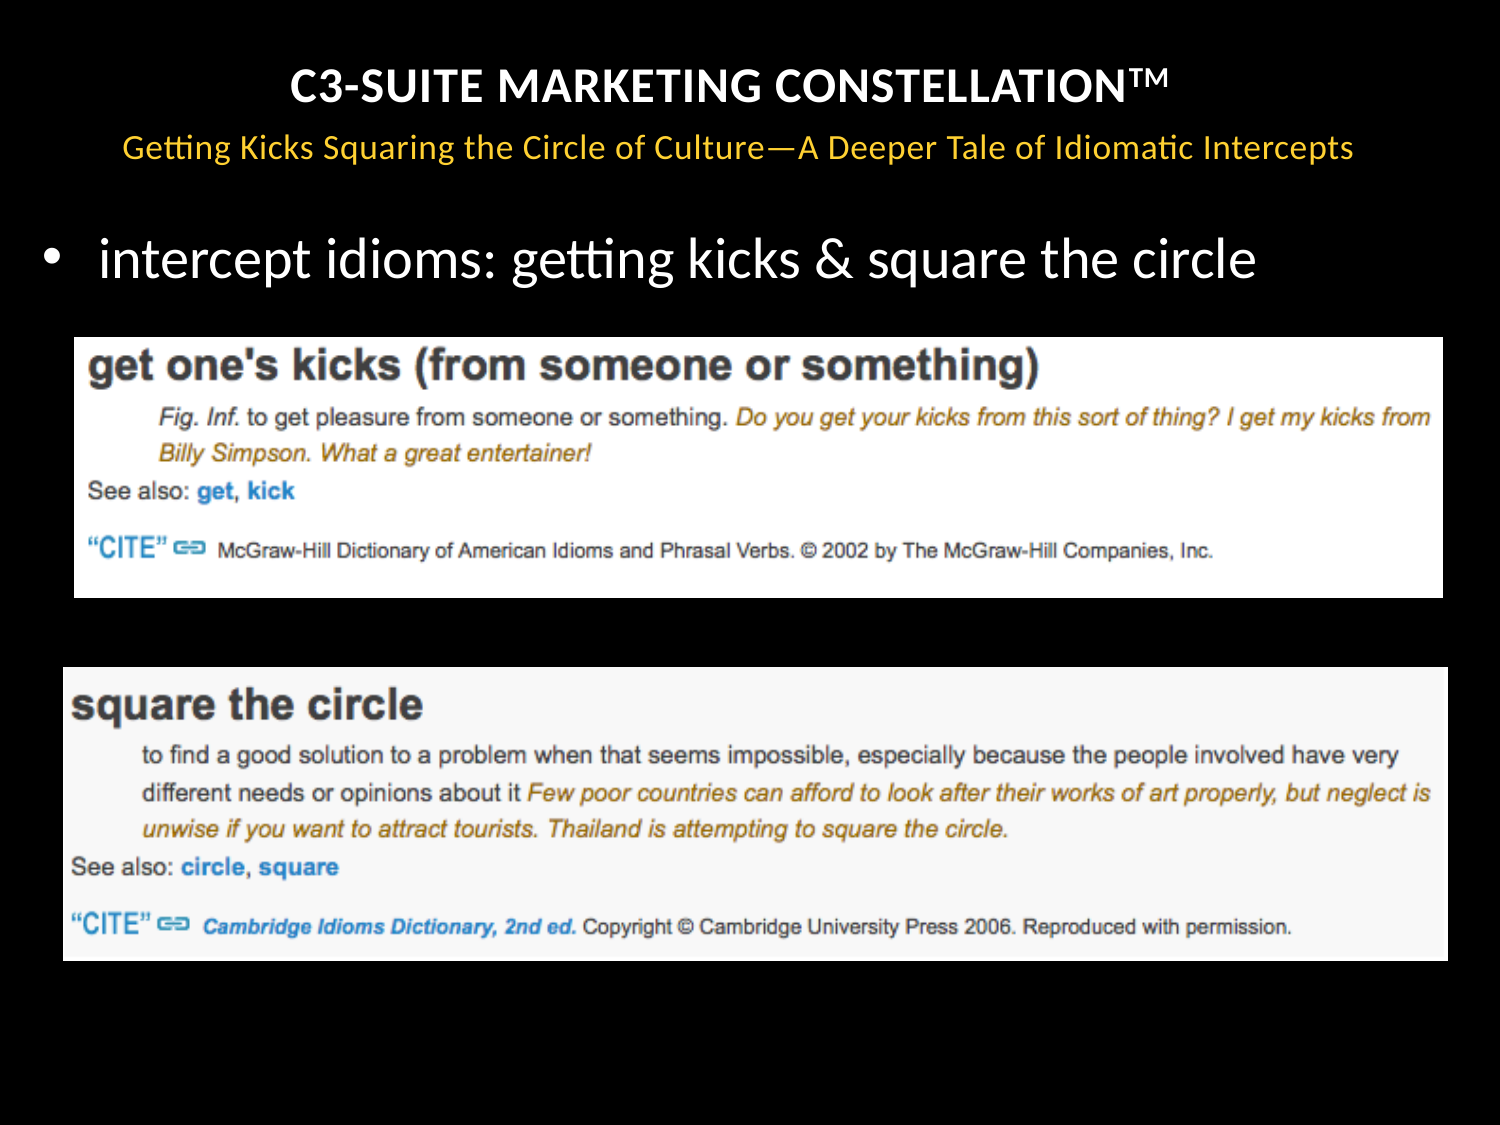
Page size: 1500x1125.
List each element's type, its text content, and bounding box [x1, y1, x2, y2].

picture [73, 337, 1443, 599]
picture [63, 666, 1449, 961]
list intercept idioms: getting kicks & square the circle [26, 212, 1469, 888]
